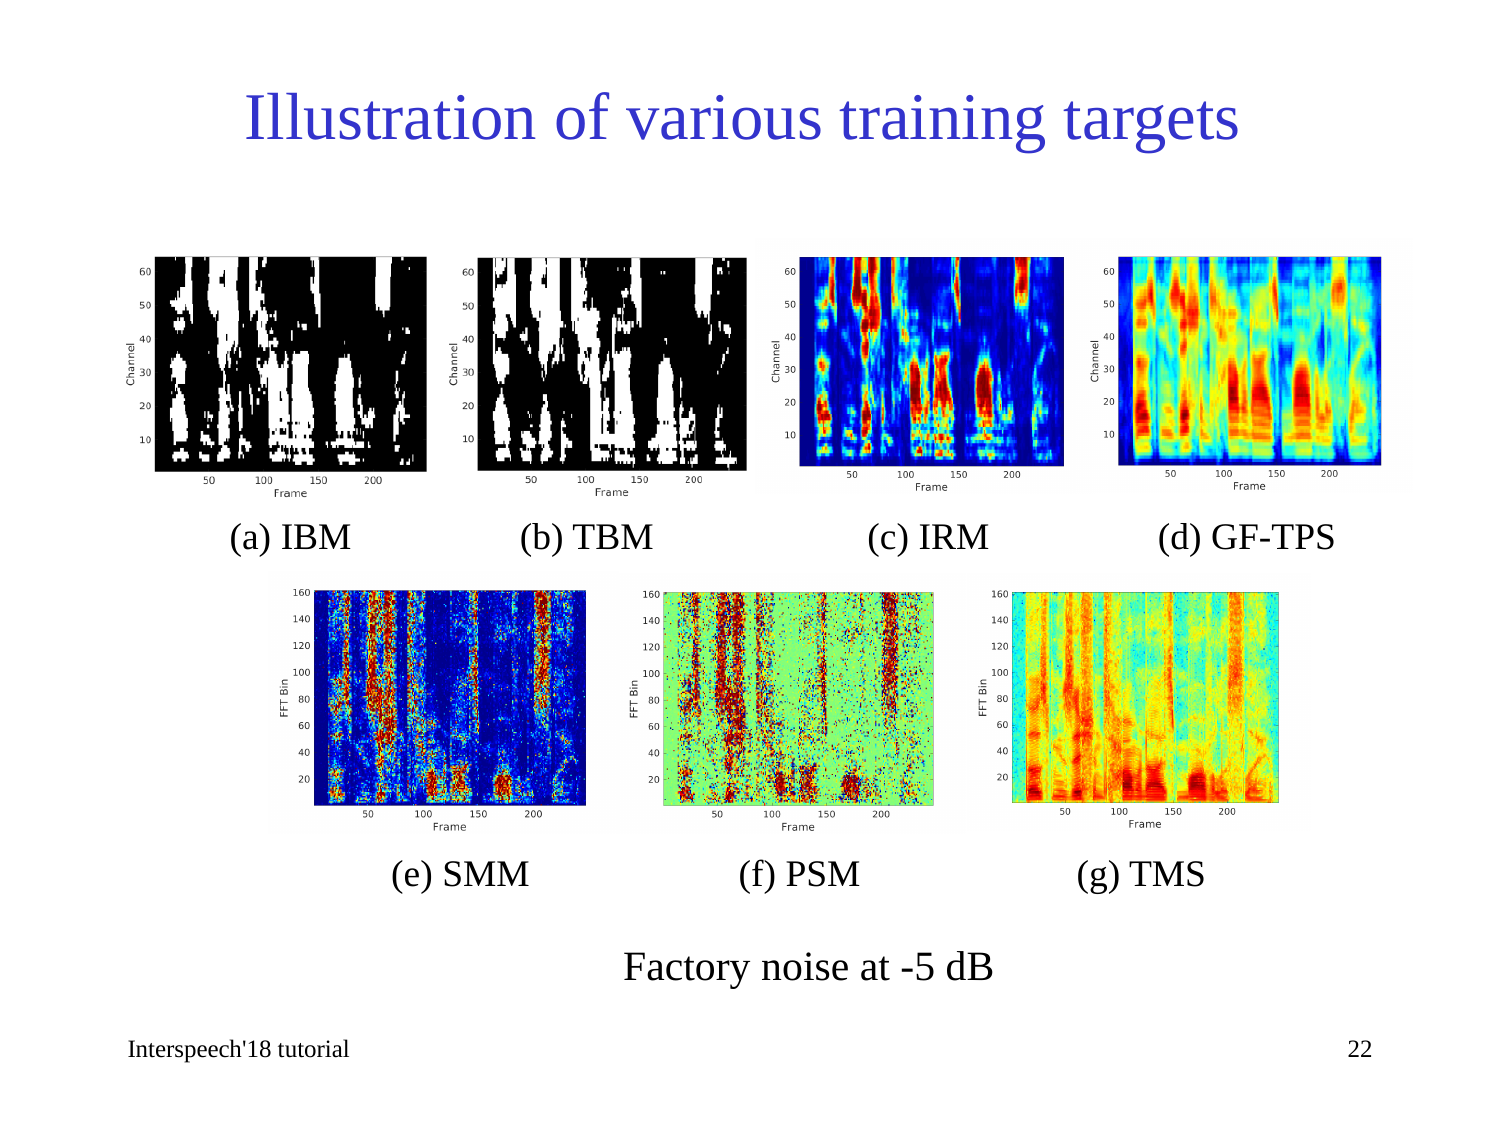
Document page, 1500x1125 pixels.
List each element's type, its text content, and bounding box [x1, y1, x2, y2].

slide_number 22 [1074, 1024, 1388, 1101]
picture [108, 237, 1413, 501]
title Illustration of various training targets [87, 62, 1400, 163]
text_box Factory noise at -5 dB [608, 940, 1099, 996]
picture [268, 571, 966, 834]
text_box (a) IBM (b) TBM (c) IRM (d) GF-TPS [205, 513, 1388, 565]
text_box (e) SMM (f) PSM (g) TMS [376, 850, 1257, 902]
picture [967, 572, 1312, 831]
slide_number Interspeech'18 tutorial [112, 1024, 426, 1101]
